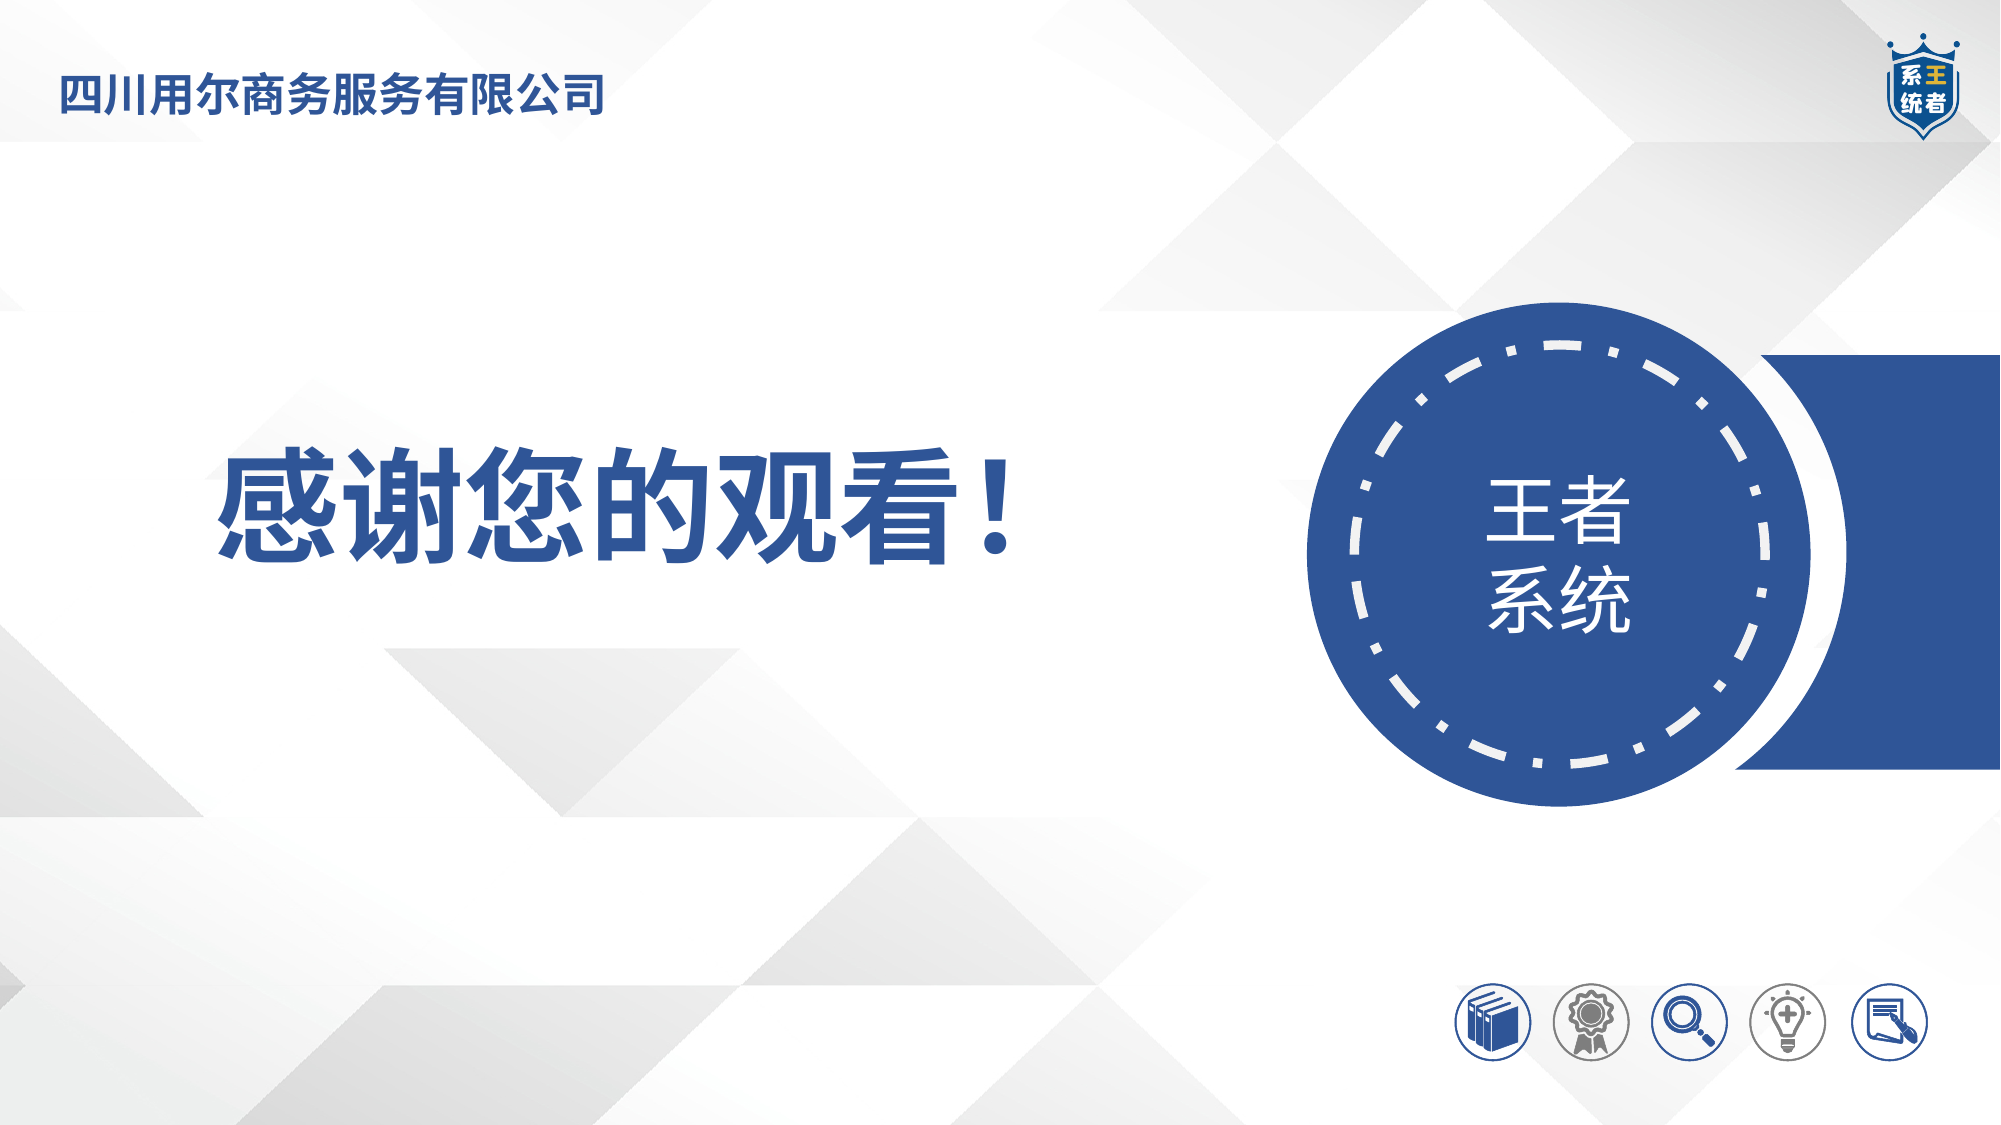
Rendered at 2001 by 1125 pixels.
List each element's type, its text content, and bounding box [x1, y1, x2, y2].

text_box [1749, 983, 1826, 1062]
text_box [1651, 983, 1728, 1062]
text_box 四川用尔商务服务有限公司 [43, 58, 626, 129]
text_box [1552, 983, 1630, 1062]
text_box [1306, 302, 2000, 807]
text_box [1851, 983, 1928, 1062]
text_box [1454, 983, 1532, 1062]
picture [0, 0, 2001, 1125]
text_box 感谢您的观看！ [199, 447, 1306, 560]
